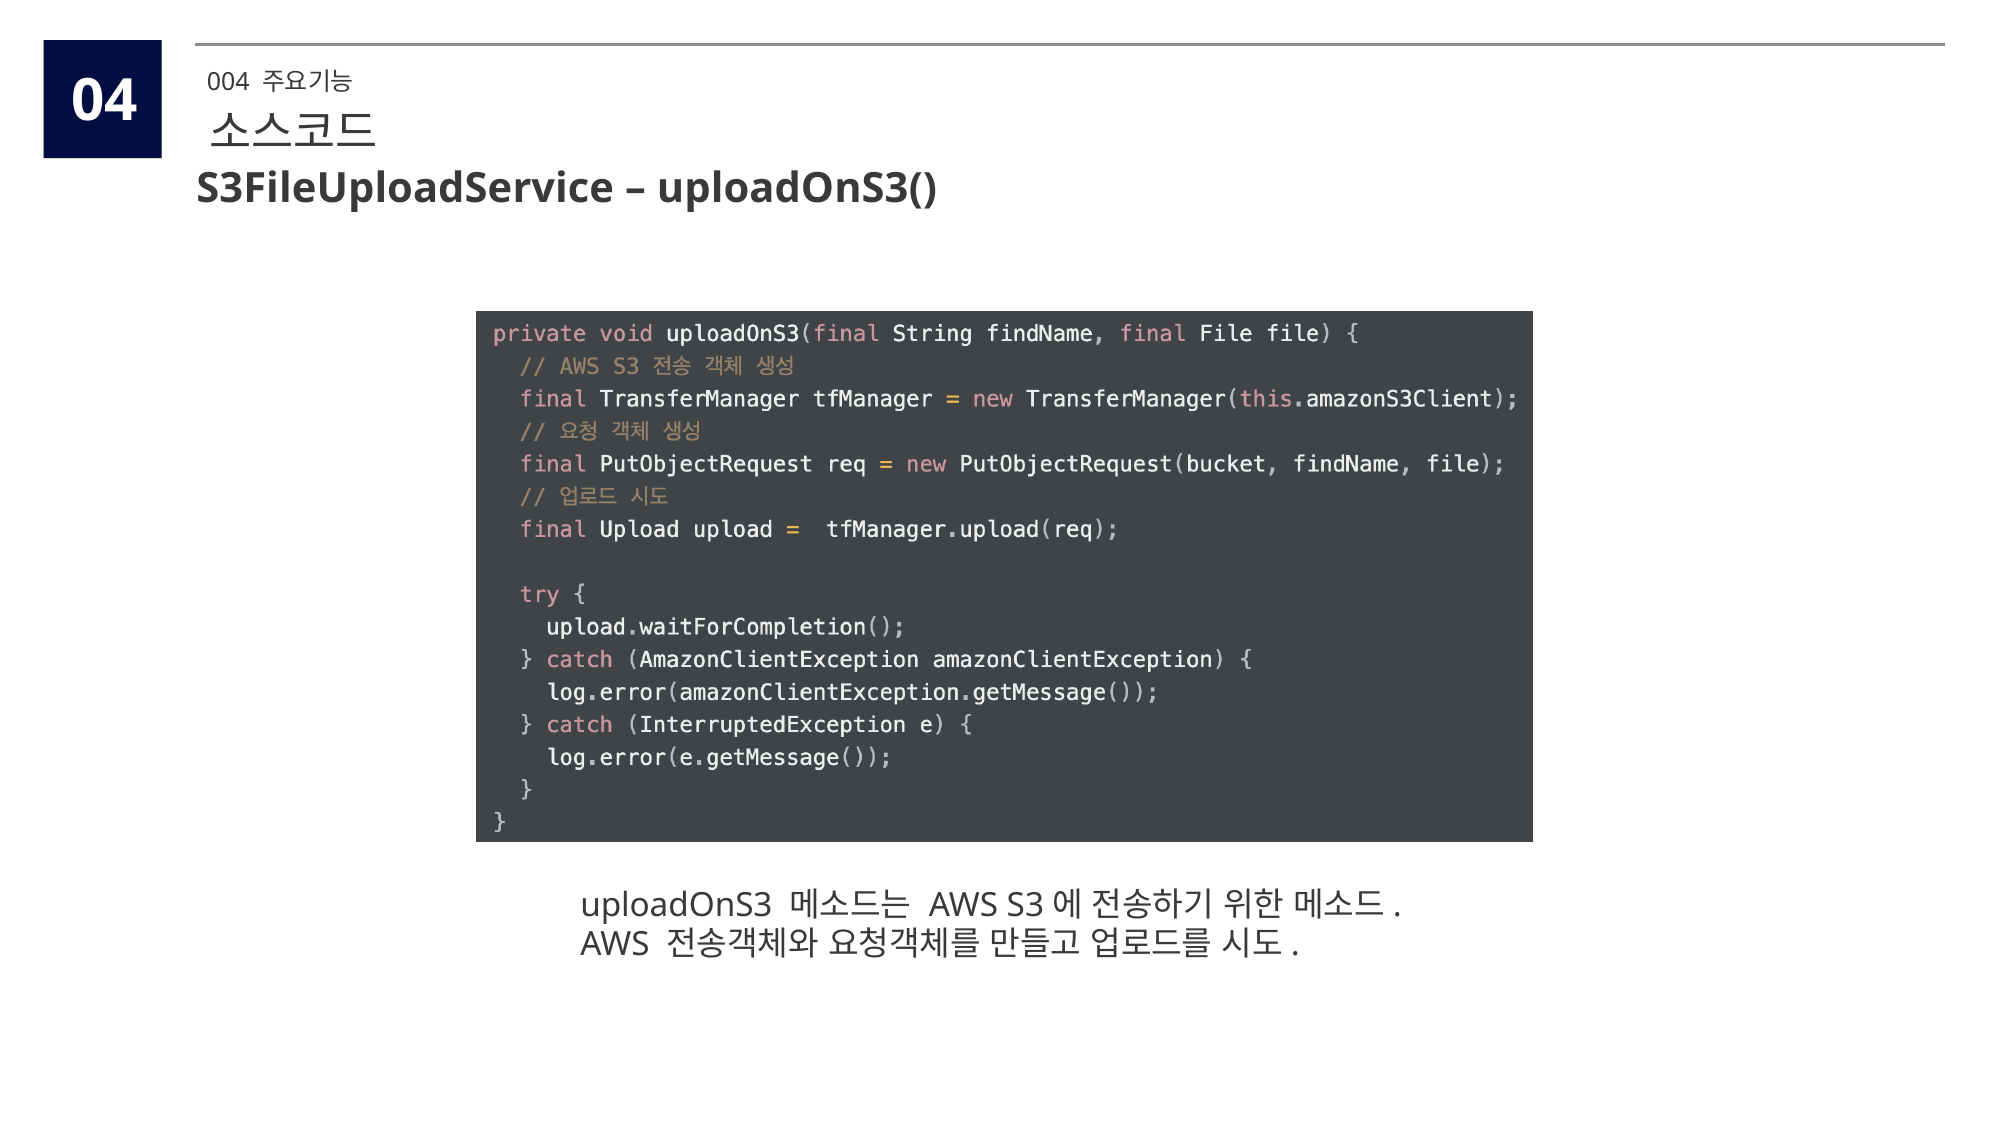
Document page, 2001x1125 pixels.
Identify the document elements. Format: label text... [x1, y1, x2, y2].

text_box 04 [45, 55, 164, 140]
text_box S3FileUploadService – uploadOnS3() [181, 153, 953, 219]
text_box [194, 57, 392, 167]
picture [476, 311, 1533, 842]
text_box [42, 39, 163, 159]
text_box uploadOnS3 메소드는 AWS S3에 전송하기 위한 메소드. AWS 전송객체와 요청객체를 만들고 업로드를 시도. [565, 875, 1843, 970]
